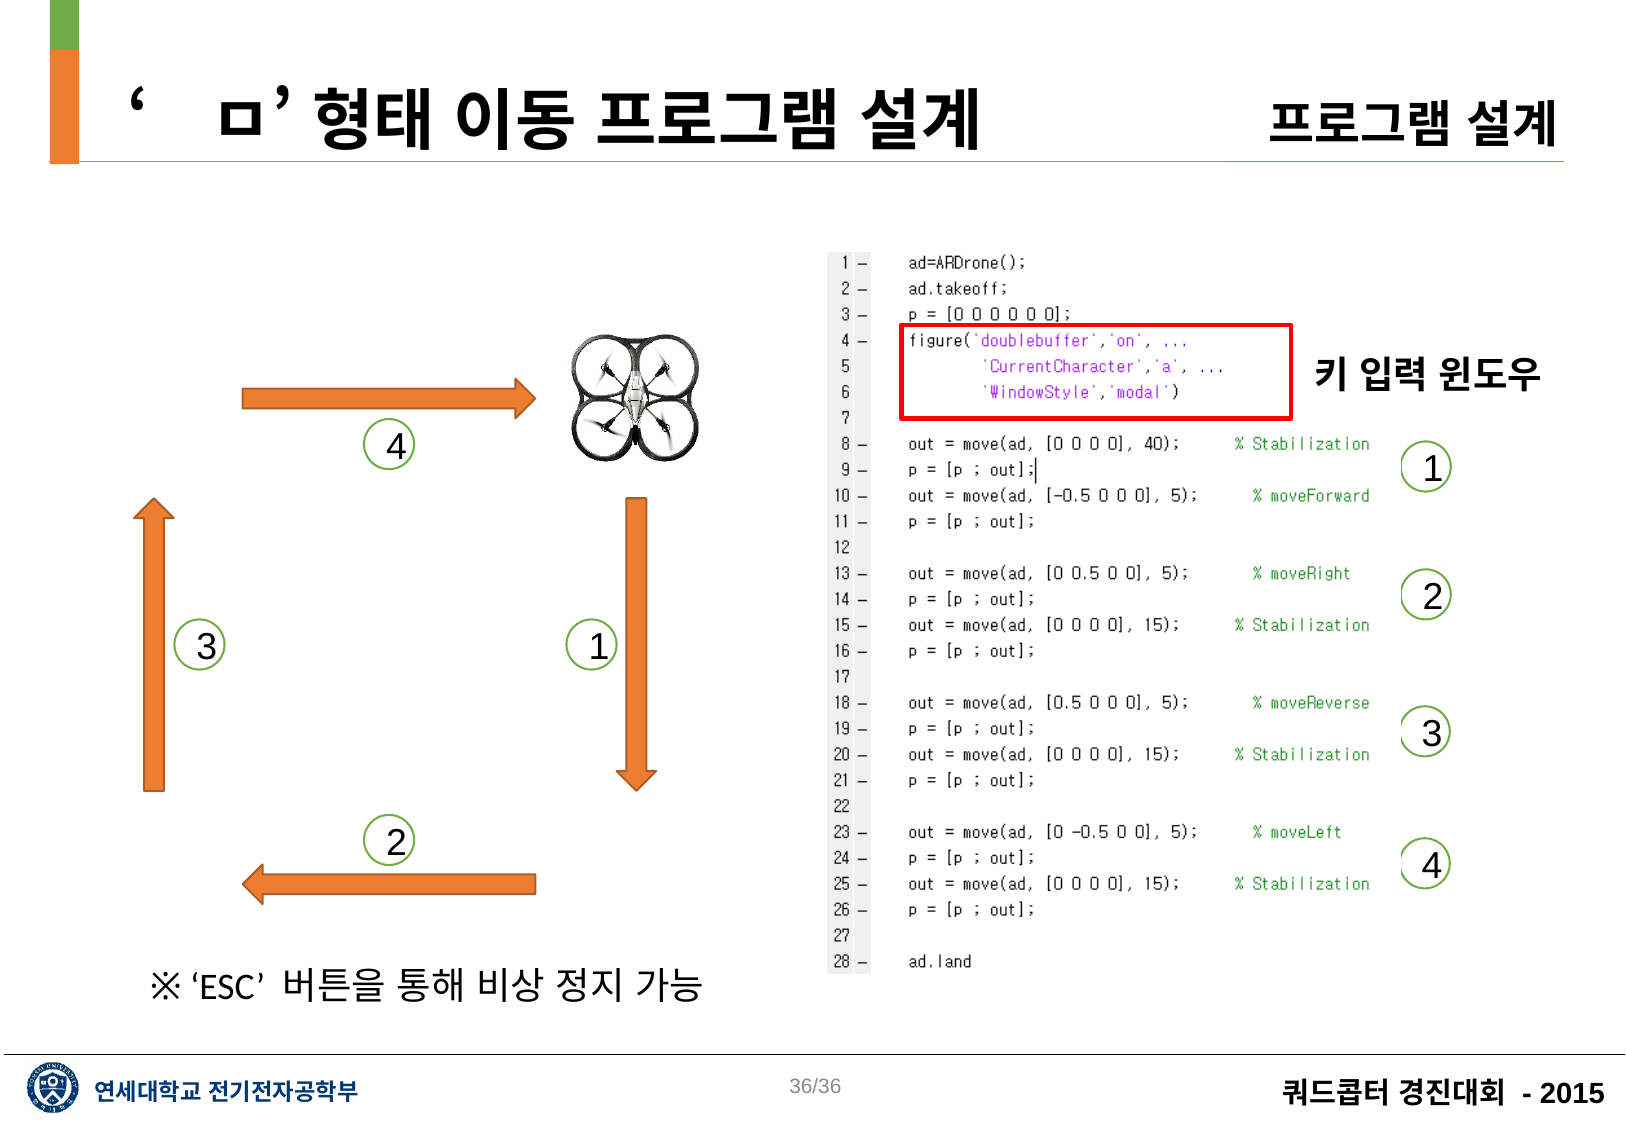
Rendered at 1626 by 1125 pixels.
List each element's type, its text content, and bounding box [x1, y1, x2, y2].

text_box 1 [1401, 440, 1452, 493]
text_box 2 [1401, 568, 1452, 621]
text_box 3 [173, 618, 226, 671]
text_box [615, 497, 658, 792]
text_box [241, 863, 537, 906]
picture [827, 252, 1401, 974]
text_box 키 입력 윈도우 [1401, 344, 1558, 404]
picture [567, 330, 705, 467]
text_box ※ ‘ESC’ 버튼을 통해 비상 정지 가능 [135, 954, 730, 1015]
text_box ‘ㅁ’ 형태 이동 프로그램 설계 [112, 59, 1170, 167]
text_box 1 [565, 618, 618, 671]
text_box 3 [1401, 705, 1451, 758]
text_box [133, 497, 175, 792]
text_box 프로그램 설계 [1253, 72, 1597, 179]
text_box 4 [1401, 837, 1451, 890]
picture [25, 1060, 80, 1115]
text_box 4 [362, 418, 416, 471]
text_box [241, 377, 537, 420]
text_box 2 [362, 813, 416, 867]
